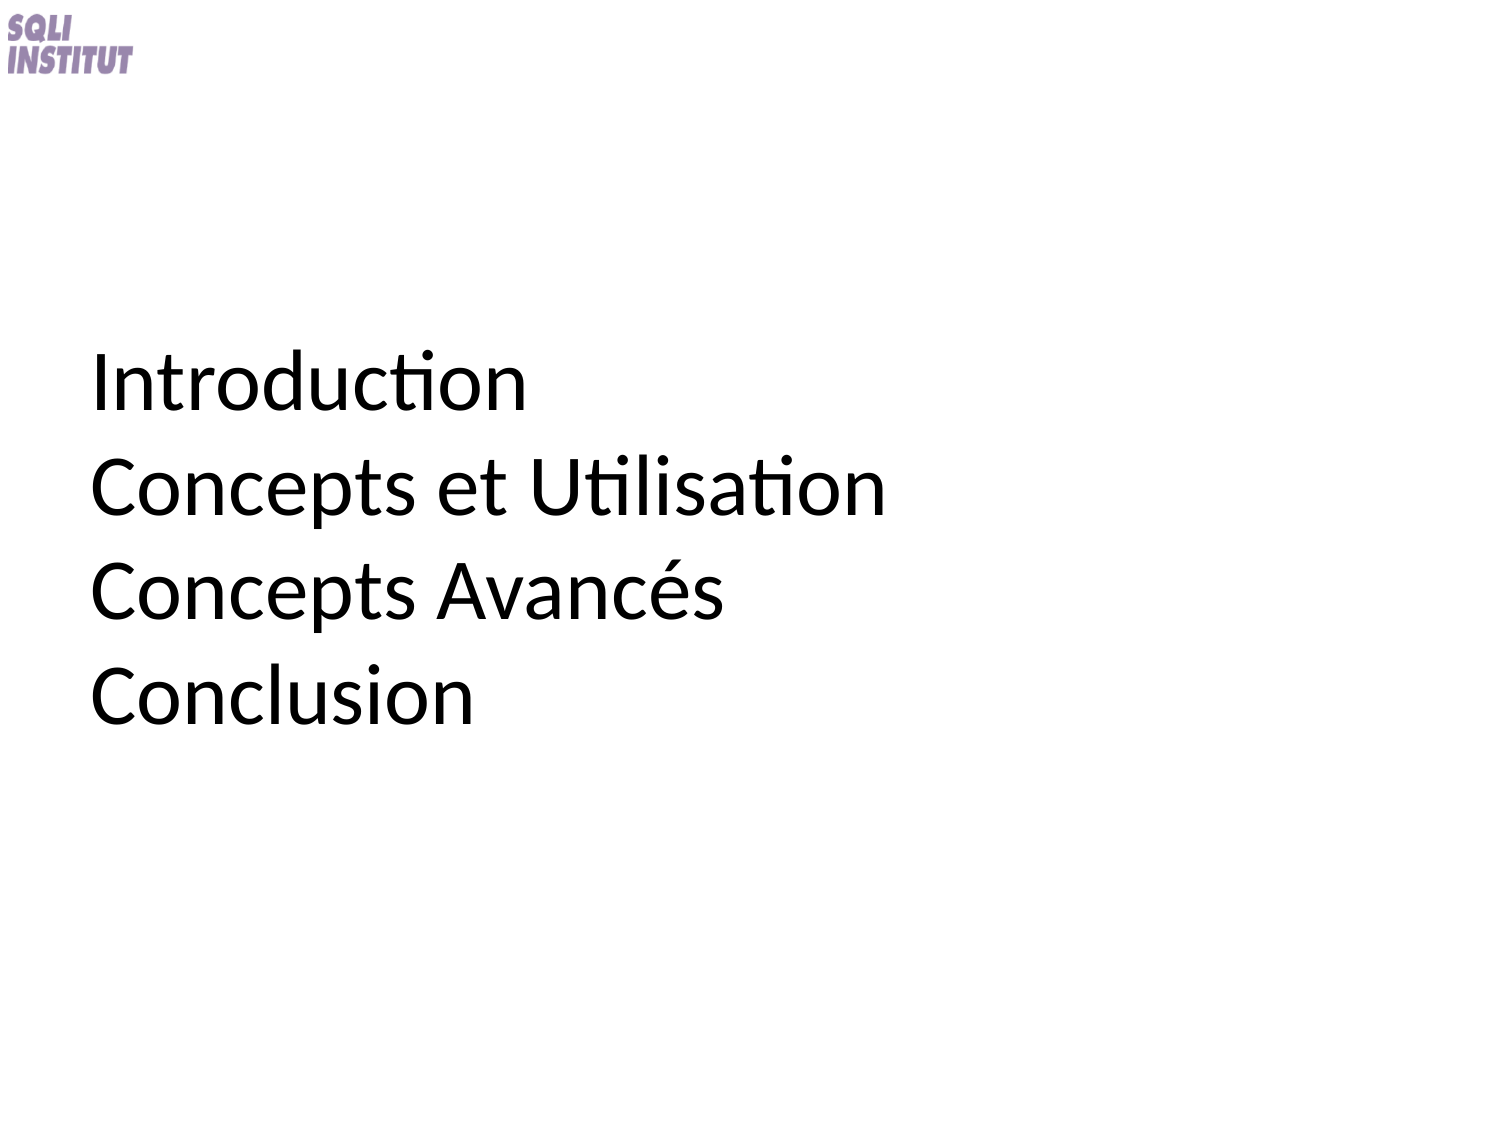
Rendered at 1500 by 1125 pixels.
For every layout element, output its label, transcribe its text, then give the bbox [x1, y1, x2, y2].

title Introduction Concepts et Utilisation Concepts Avancés Conclusion [75, 314, 1471, 856]
title Concepts et utilisation: Modes d’utilisation de Flyway [8, 9, 134, 76]
